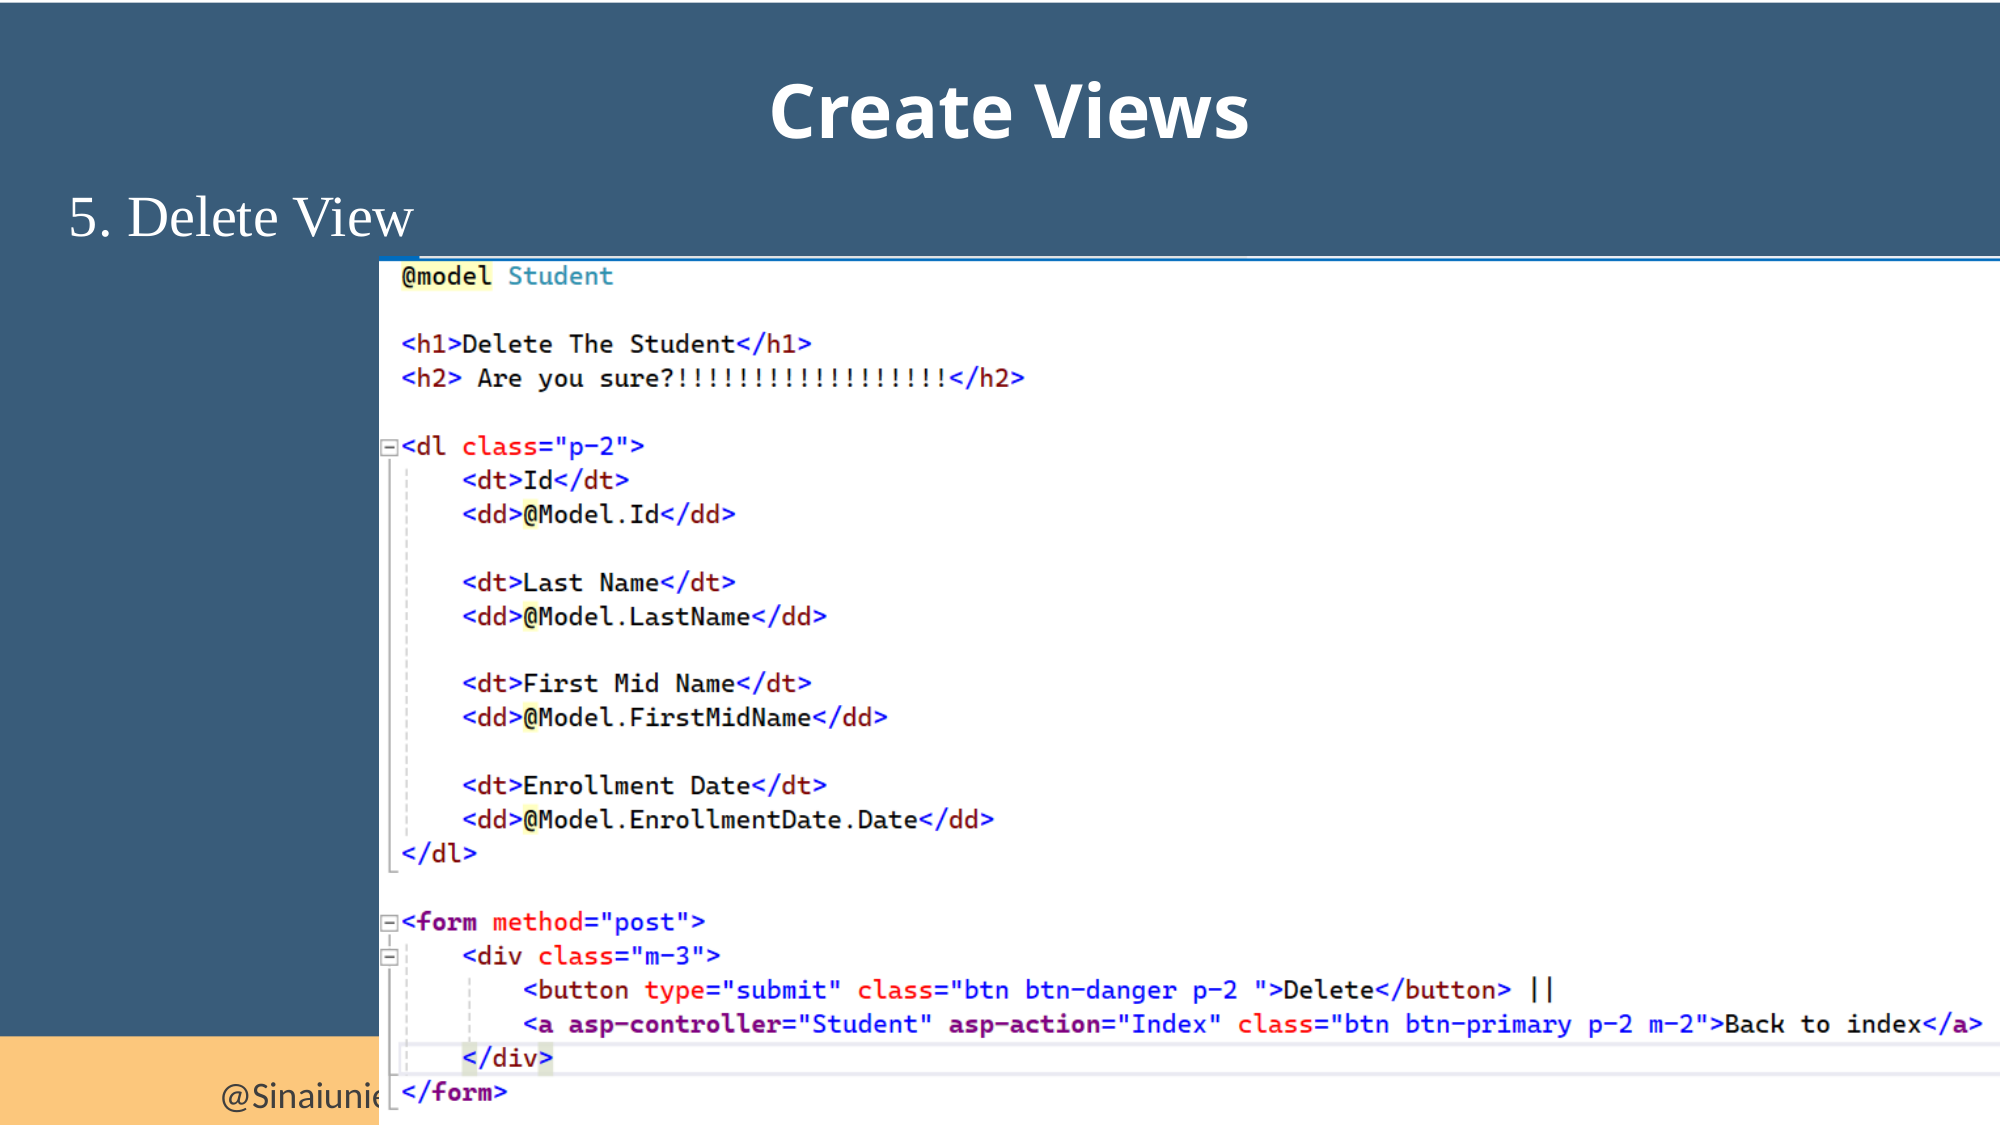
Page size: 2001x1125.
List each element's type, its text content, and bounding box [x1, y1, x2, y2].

text_box Create Views [227, 56, 1792, 162]
picture [379, 256, 2000, 1125]
text_box 5. Delete View [54, 170, 1966, 256]
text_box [0, 1036, 374, 1125]
text_box [0, 2, 2000, 1036]
